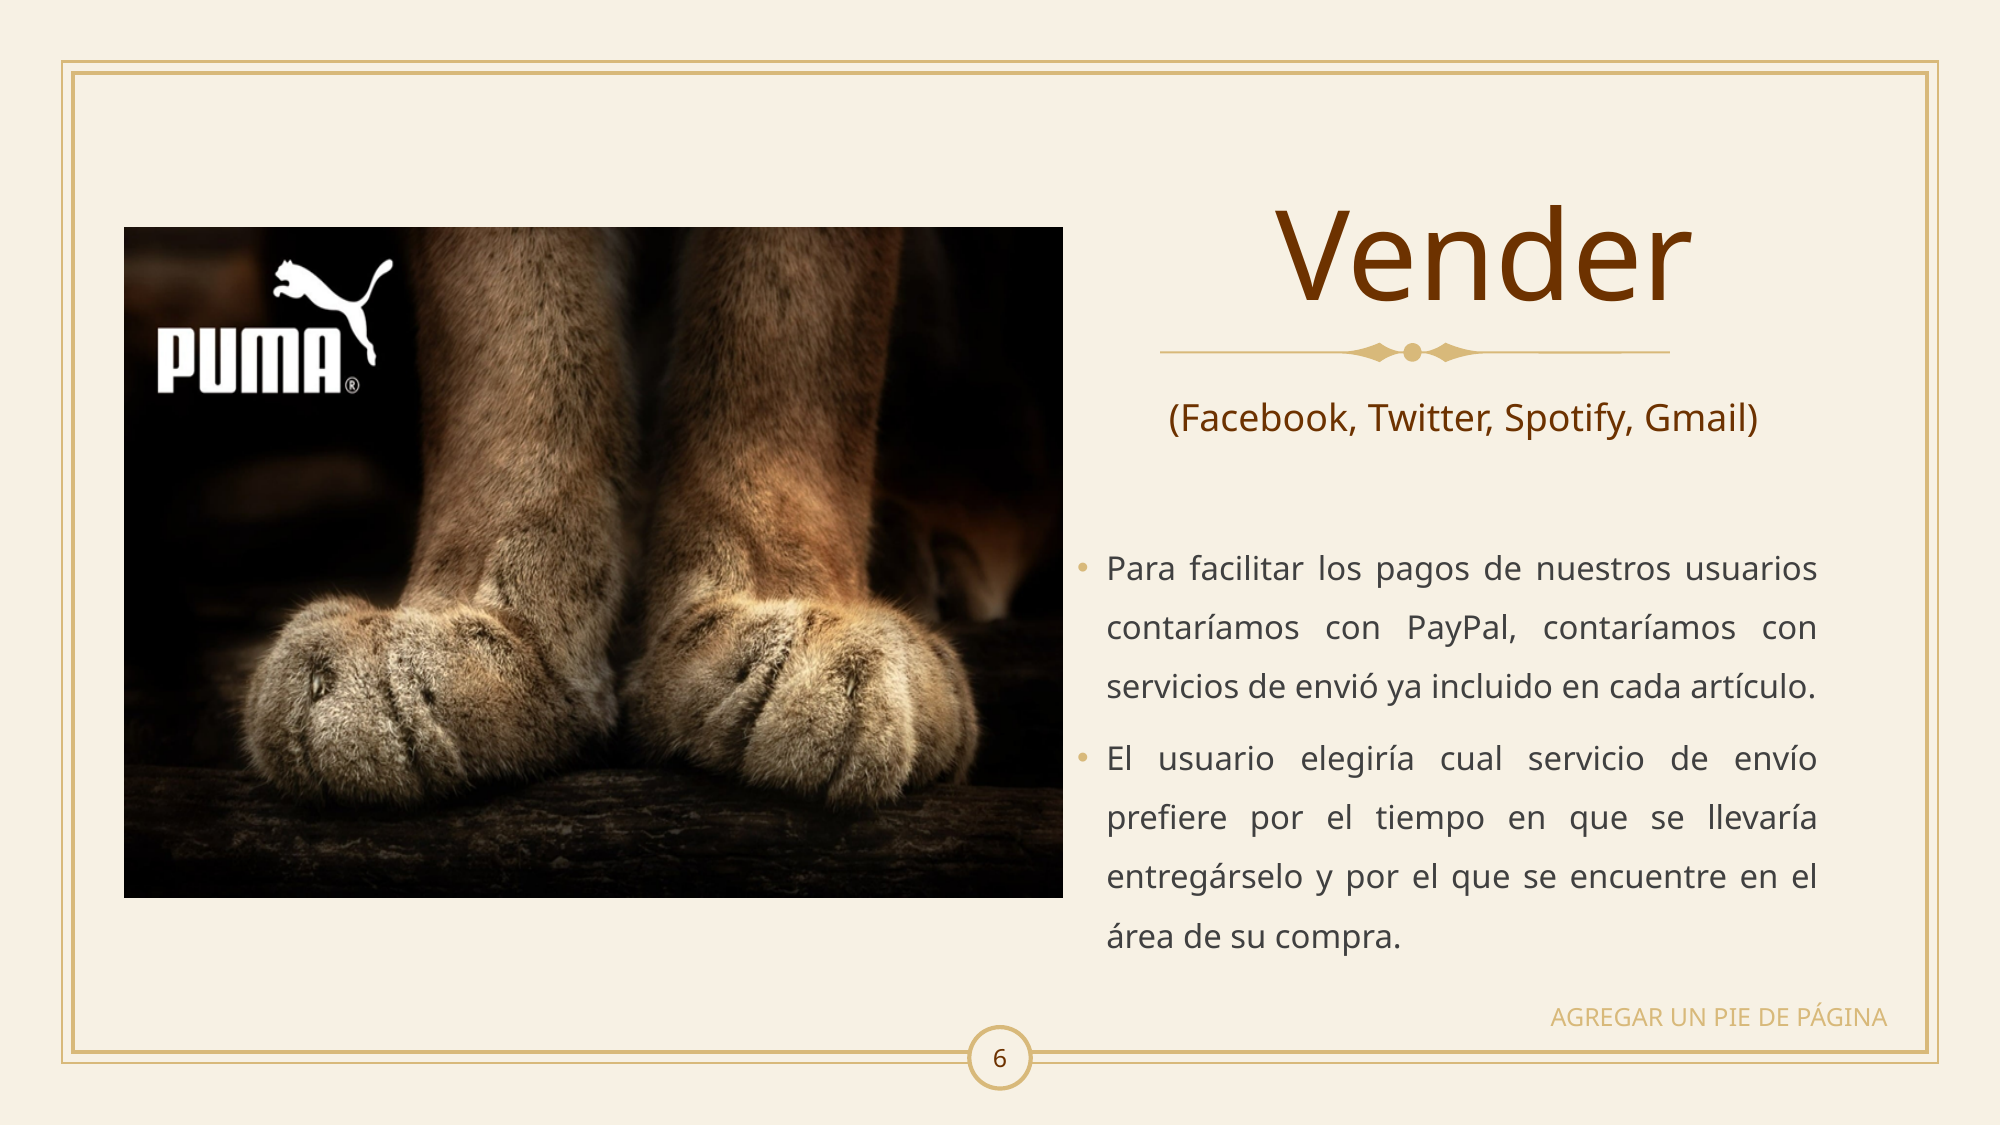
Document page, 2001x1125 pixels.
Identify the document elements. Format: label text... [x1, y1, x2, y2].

title Vender [1135, 151, 1835, 369]
footer AGREGAR UN PIE DE PÁGINA [1345, 987, 1904, 1047]
picture [124, 227, 1063, 898]
list Para facilitar los pagos de nuestros usuarios contaríamos con PayPal, contaríamos con servicios de envió ya incluido en cada artículo. El usuario elegiría cual servicio de envío prefiere por el tiempo en que se llevaría entregárselo y por el que se encuentre en el área de su compra. [1062, 520, 1835, 974]
list (Facebook, Twitter, Spotify, Gmail) [1093, 391, 1835, 497]
slide_number 6 [954, 1029, 1045, 1089]
